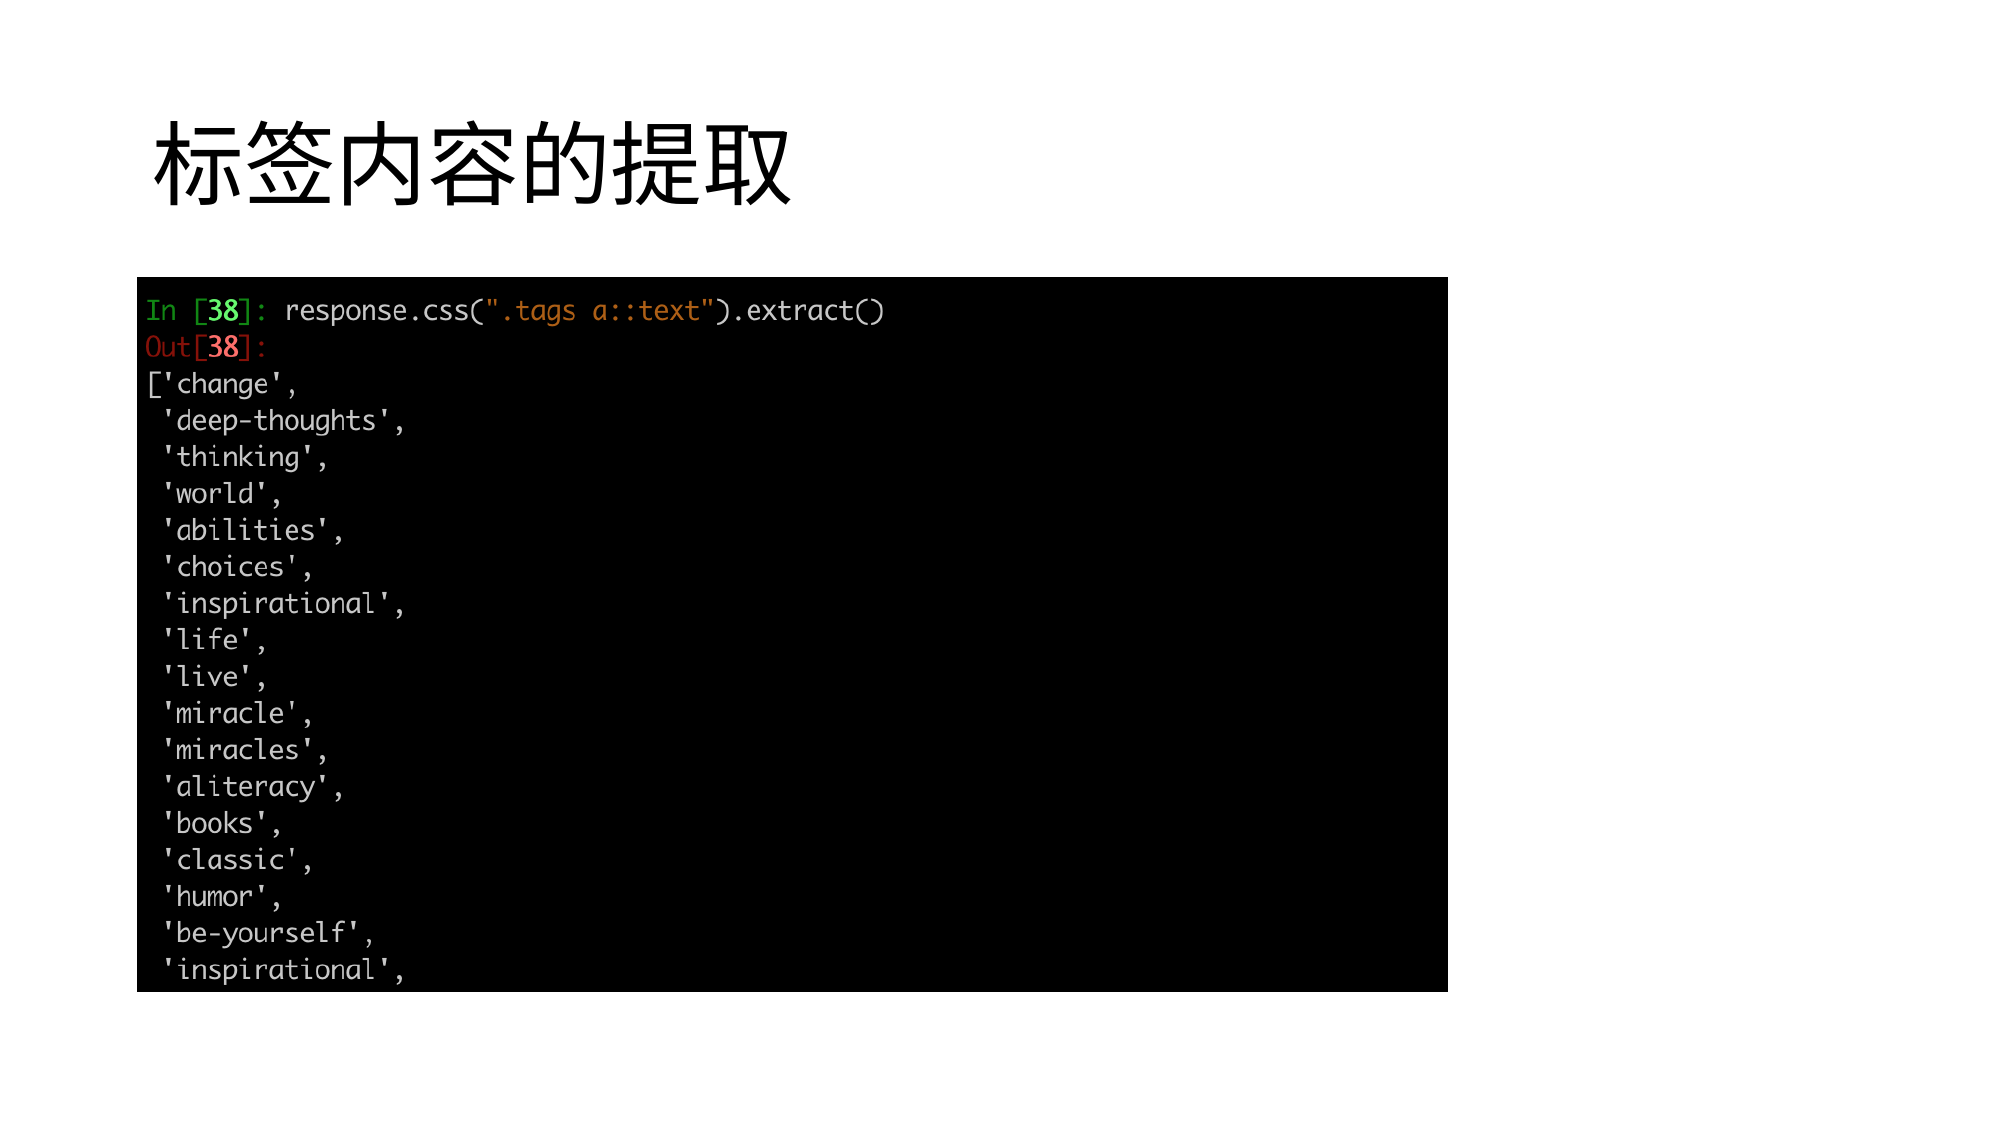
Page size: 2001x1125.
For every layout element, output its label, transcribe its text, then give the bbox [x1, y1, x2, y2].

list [137, 277, 1448, 992]
title 标签内容的提取 [137, 59, 1863, 278]
